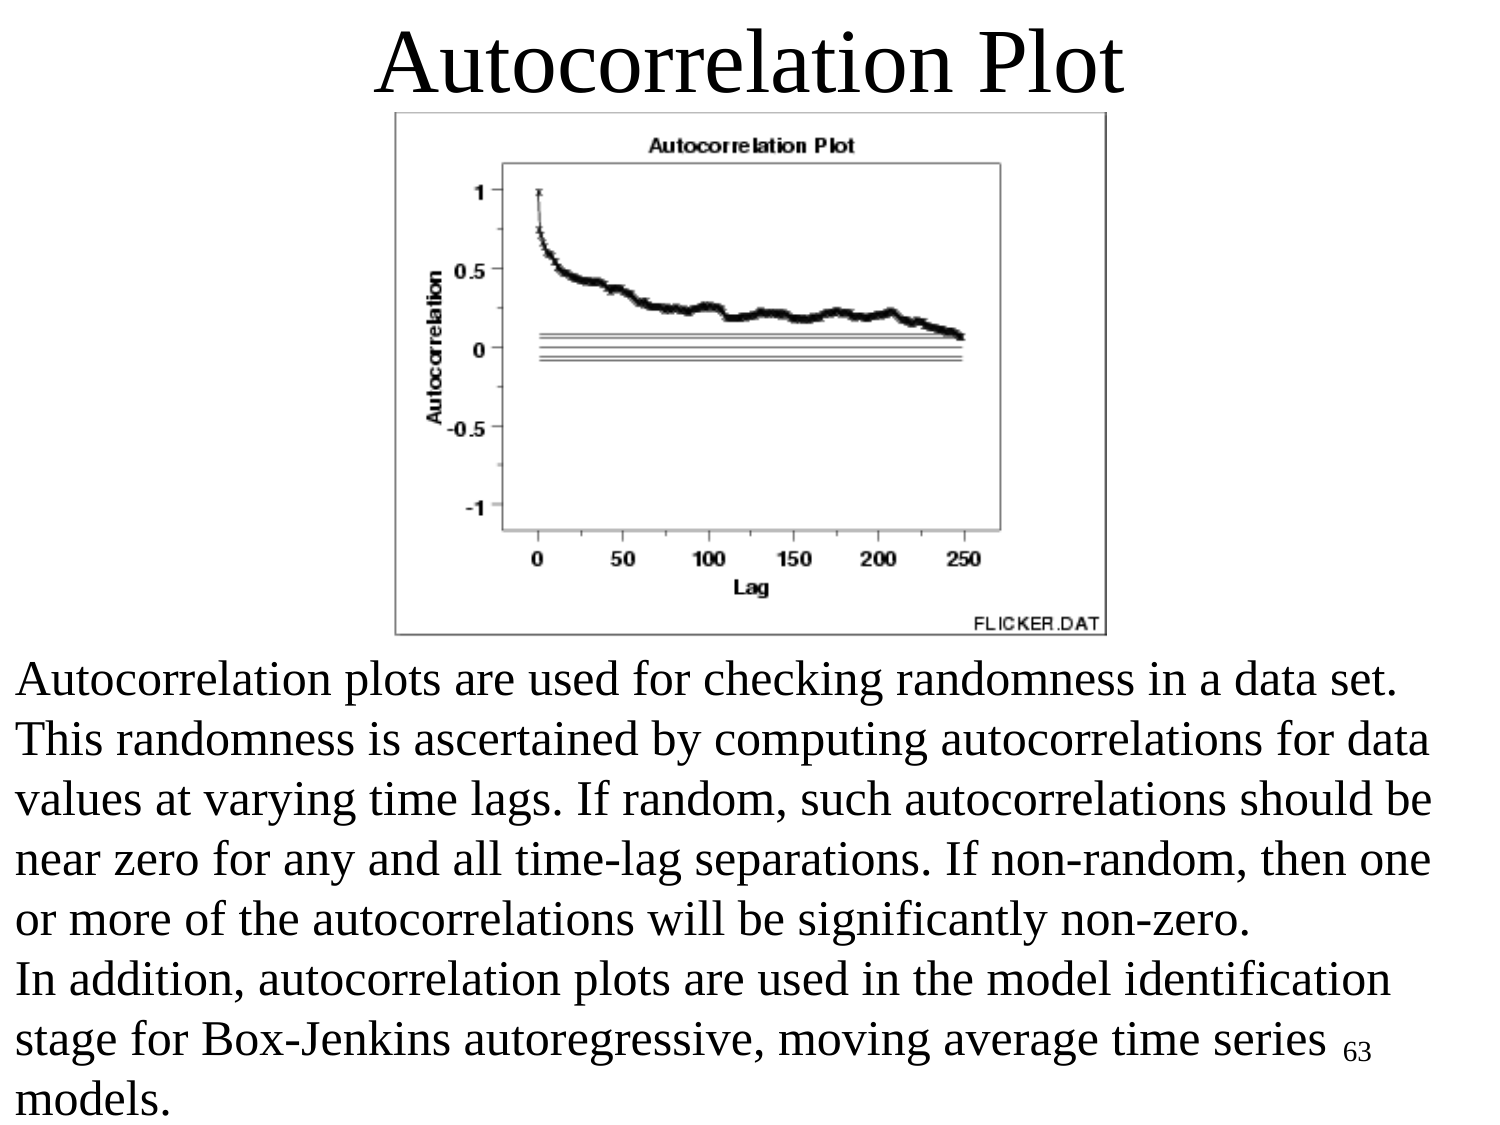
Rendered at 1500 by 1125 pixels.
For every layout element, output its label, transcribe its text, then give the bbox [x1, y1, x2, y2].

title Autocorrelation Plot [112, 0, 1388, 151]
text_box Autocorrelation plots are used for checking randomness in a data set. This randomness is ascertained by computing autocorrelations for data values at varying time lags. If random, such autocorrelations should be near zero for any and all time-lag separations. If non-random, then one or more of the autocorrelations will be significantly non-zero. In addition, autocorrelation plots are used in the model identification stage for Box-Jenkins autoregressive, moving average time series models. [0, 637, 1500, 1125]
picture [393, 112, 1107, 638]
